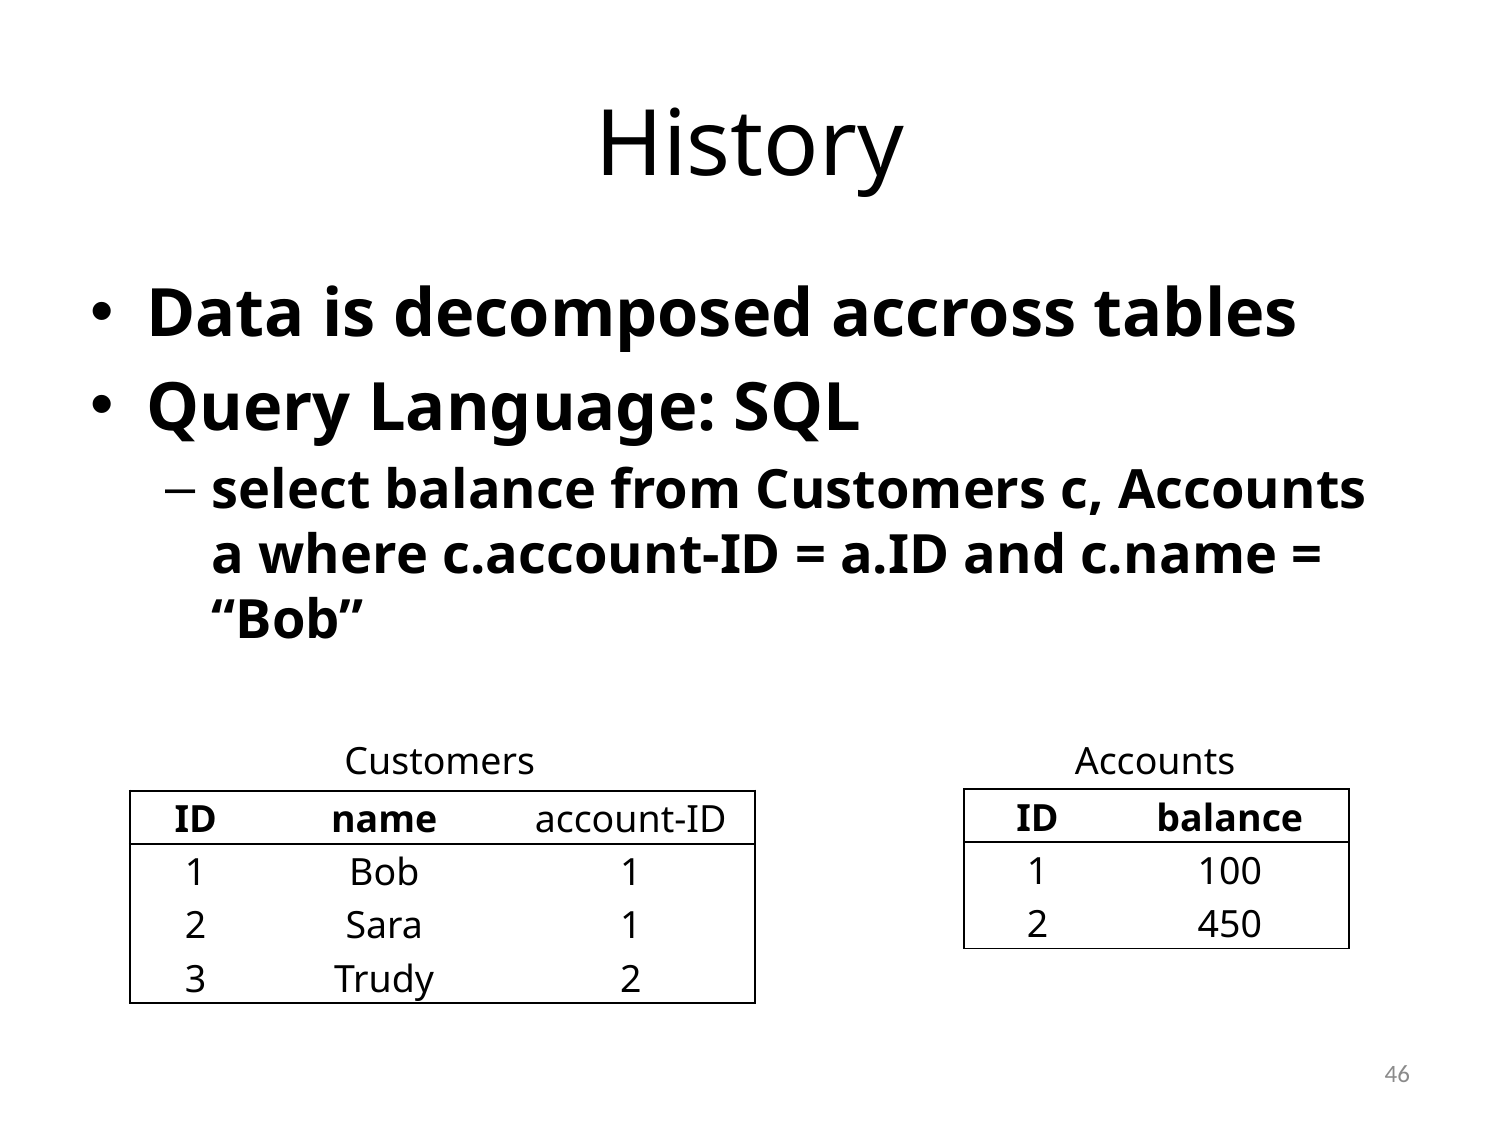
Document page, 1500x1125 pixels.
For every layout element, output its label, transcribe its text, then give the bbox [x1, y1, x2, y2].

table_cell 1 [965, 843, 1111, 895]
table_header account-ID [507, 792, 754, 843]
title History [75, 45, 1425, 233]
table_cell Trudy [261, 950, 507, 1002]
table_cell Sara [261, 897, 507, 950]
table_header balance [1111, 790, 1348, 841]
table_cell 1 [507, 897, 754, 950]
text_box Accounts [1060, 729, 1308, 790]
table_cell 1 [131, 845, 261, 897]
table_cell 450 [1111, 895, 1348, 948]
list Data is decomposed accross tables Query Language: SQL select balance from Customers c, Accounts a where c.account-ID = a.ID and c.name = “Bob” [75, 262, 1425, 730]
table_cell 2 [131, 897, 261, 950]
table_cell 100 [1111, 843, 1348, 895]
table_cell 2 [507, 950, 754, 1002]
table_cell 3 [131, 950, 261, 1002]
slide_number 46 [1074, 1042, 1425, 1103]
table_header name [261, 792, 507, 843]
table_cell Bob [261, 845, 507, 897]
text_box Customers [329, 729, 578, 790]
table_header ID [965, 790, 1111, 841]
table_header ID [131, 792, 261, 843]
table_cell 1 [507, 845, 754, 897]
table_cell 2 [965, 895, 1111, 948]
